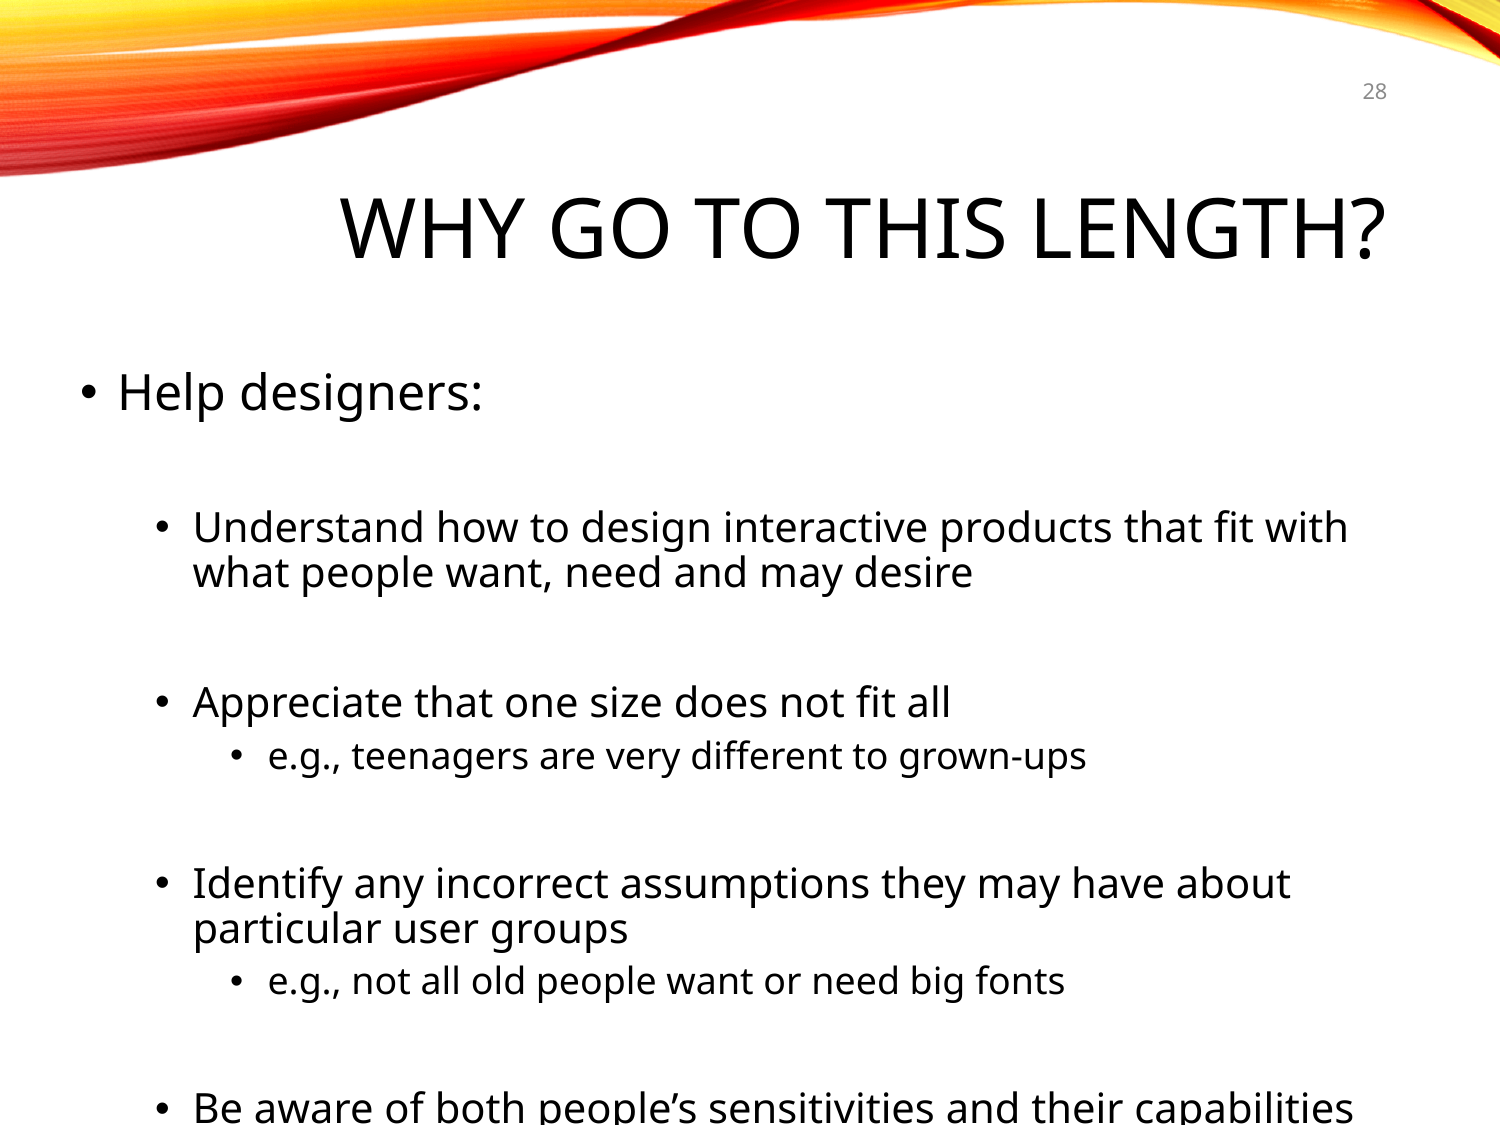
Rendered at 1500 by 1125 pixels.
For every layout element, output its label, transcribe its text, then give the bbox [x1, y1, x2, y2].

list Help designers: Understand how to design interactive products that fit with what people want, need and may desire Appreciate that one size does not fit all e.g., teenagers are very different to grown-ups Identify any incorrect assumptions they may have about particular user groups e.g., not all old people want or need big fonts Be aware of both people’s sensitivities and their capabilities [64, 360, 1459, 1047]
title Why go to this length? [194, 125, 1403, 338]
slide_number 28 [1078, 62, 1403, 123]
picture [0, 0, 1500, 178]
